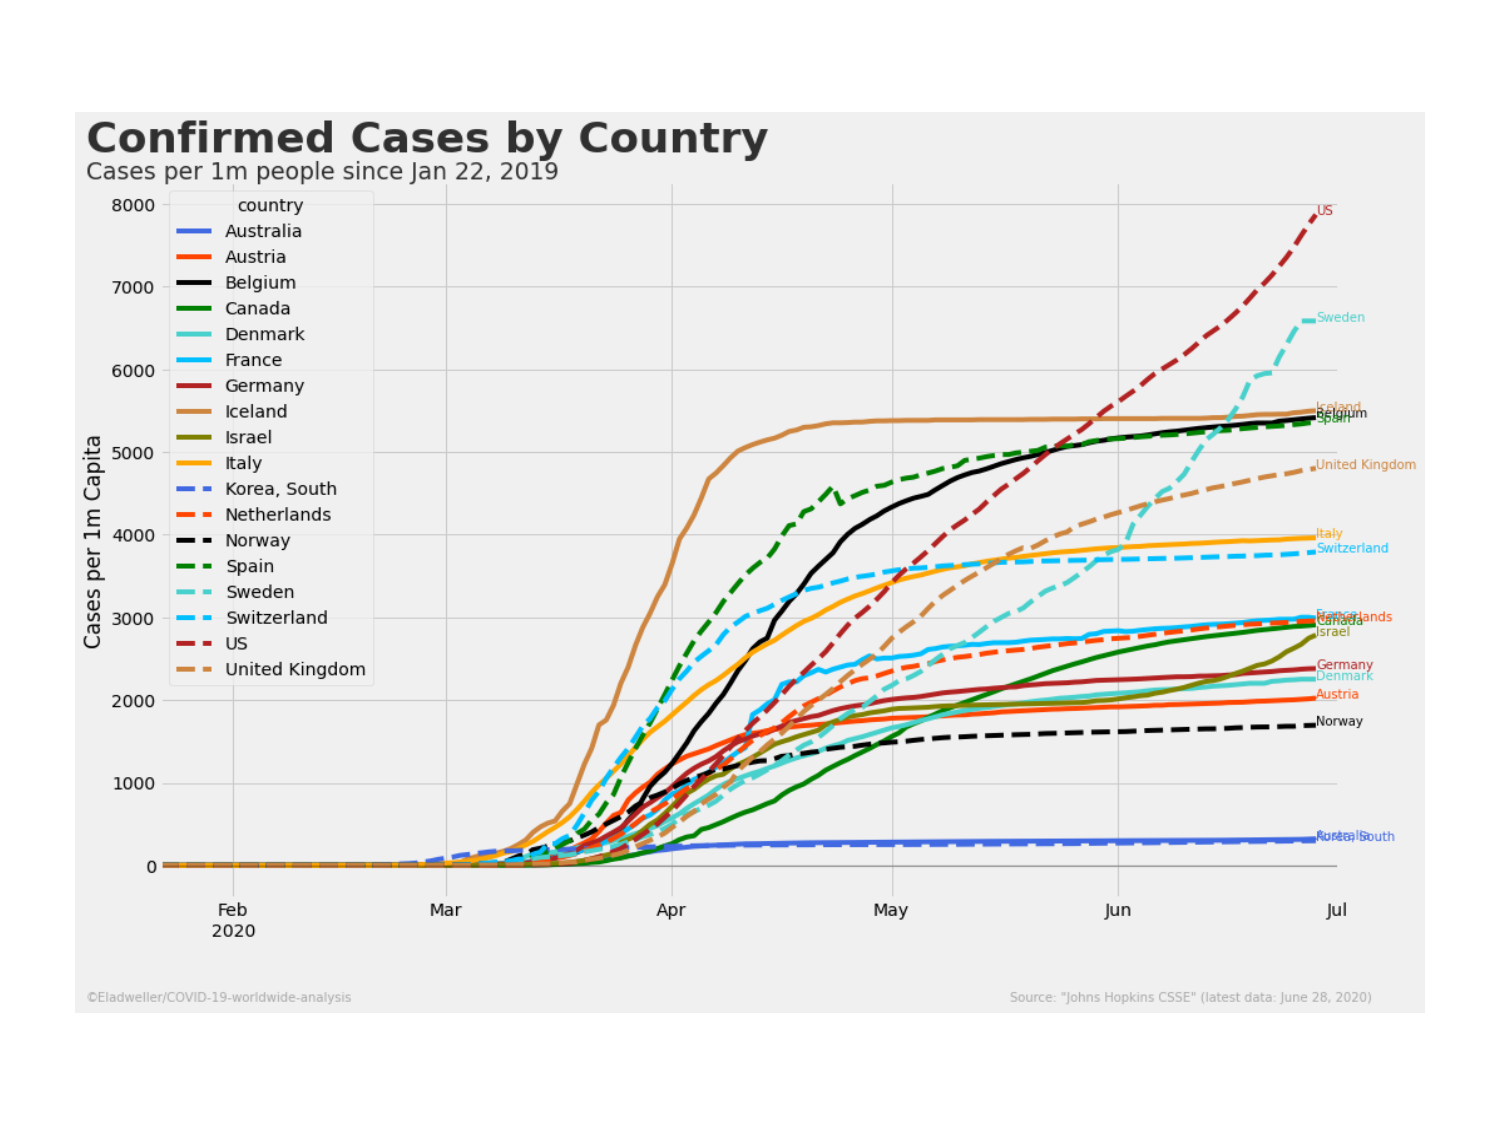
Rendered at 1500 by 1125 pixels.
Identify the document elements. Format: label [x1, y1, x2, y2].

picture [74, 112, 1426, 1013]
